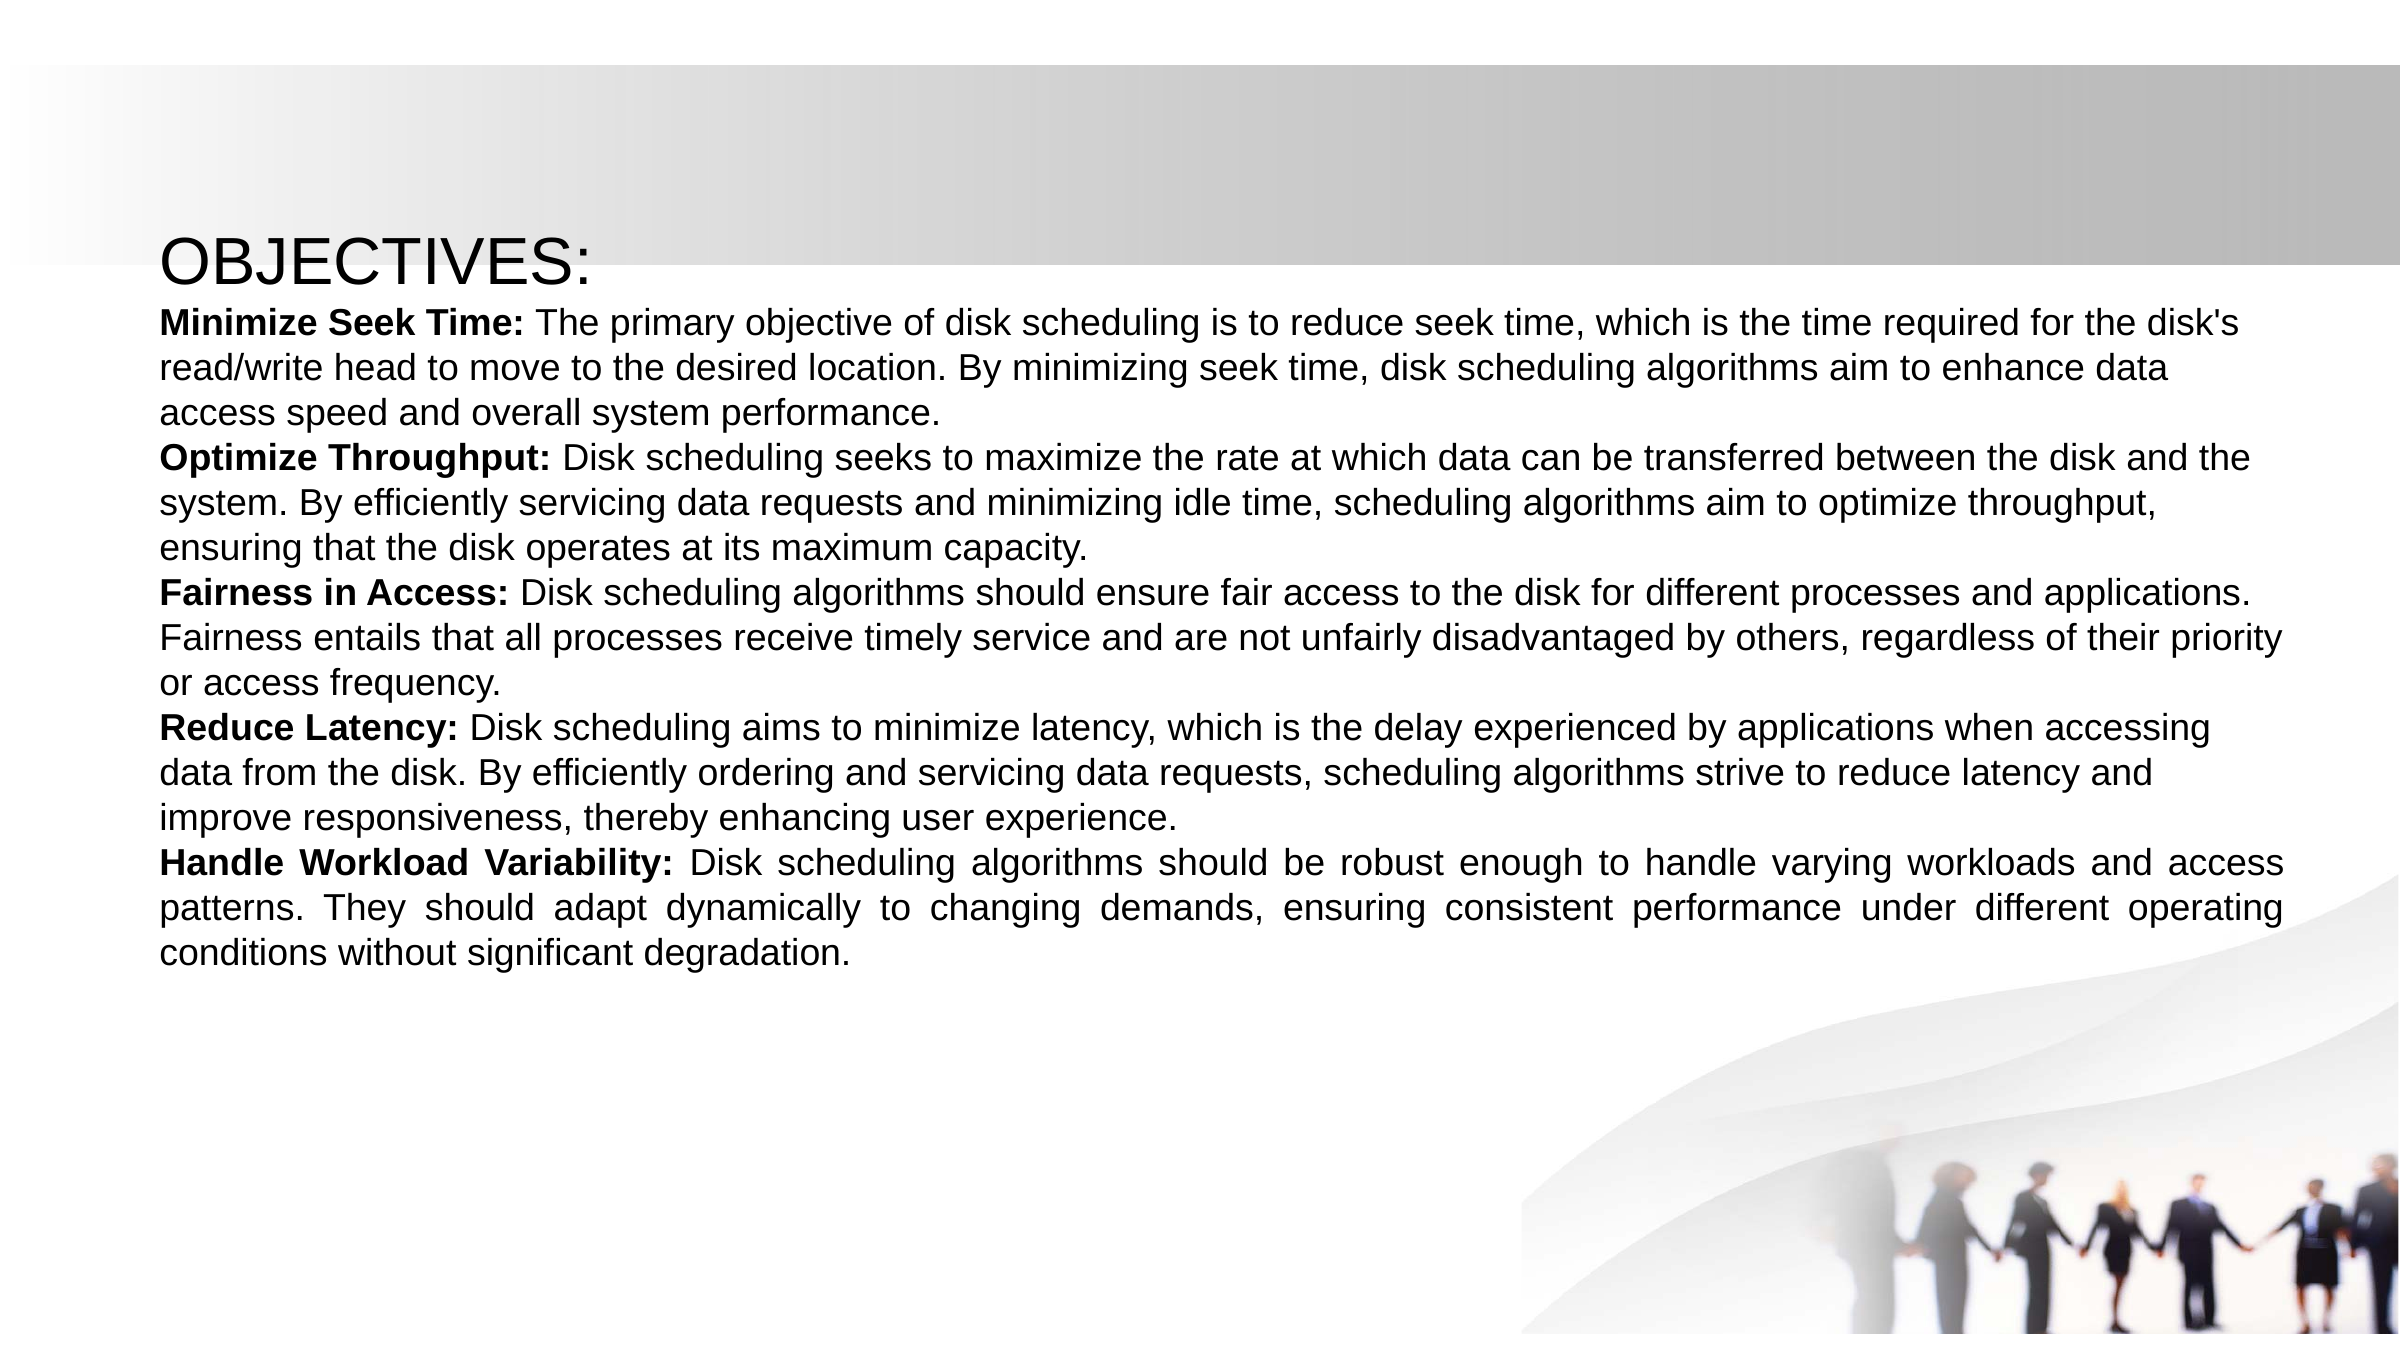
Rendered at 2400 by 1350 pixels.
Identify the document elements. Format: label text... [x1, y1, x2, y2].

text_box OBJECTIVES: Minimize Seek Time: The primary objective of disk scheduling is to reduce seek time, which is the time required for the disk's read/write head to move to the desired location. By minimizing seek time, disk scheduling algorithms aim to enhance data access speed and overall system performance. Optimize Throughput: Disk scheduling seeks to maximize the rate at which data can be transferred between the disk and the system. By efficiently servicing data requests and minimizing idle time, scheduling algorithms aim to optimize throughput, ensuring that the disk operates at its maximum capacity. Fairness in Access: Disk scheduling algorithms should ensure fair access to the disk for different processes and applications. Fairness entails that all processes receive timely service and are not unfairly disadvantaged by others, regardless of their priority or access frequency. Reduce Latency: Disk scheduling aims to minimize latency, which is the delay experienced by applications when accessing data from the disk. By efficiently ordering and servicing data requests, scheduling algorithms strive to reduce latency and improve responsiveness, thereby enhancing user experience. Handle Workload Variability: Disk scheduling algorithms should be robust enough to handle varying workloads and access patterns. They should adapt dynamically to changing demands, ensuring consistent performance under different operating conditions without significant degradation. [144, 210, 2300, 1217]
picture [1521, 873, 2399, 1334]
